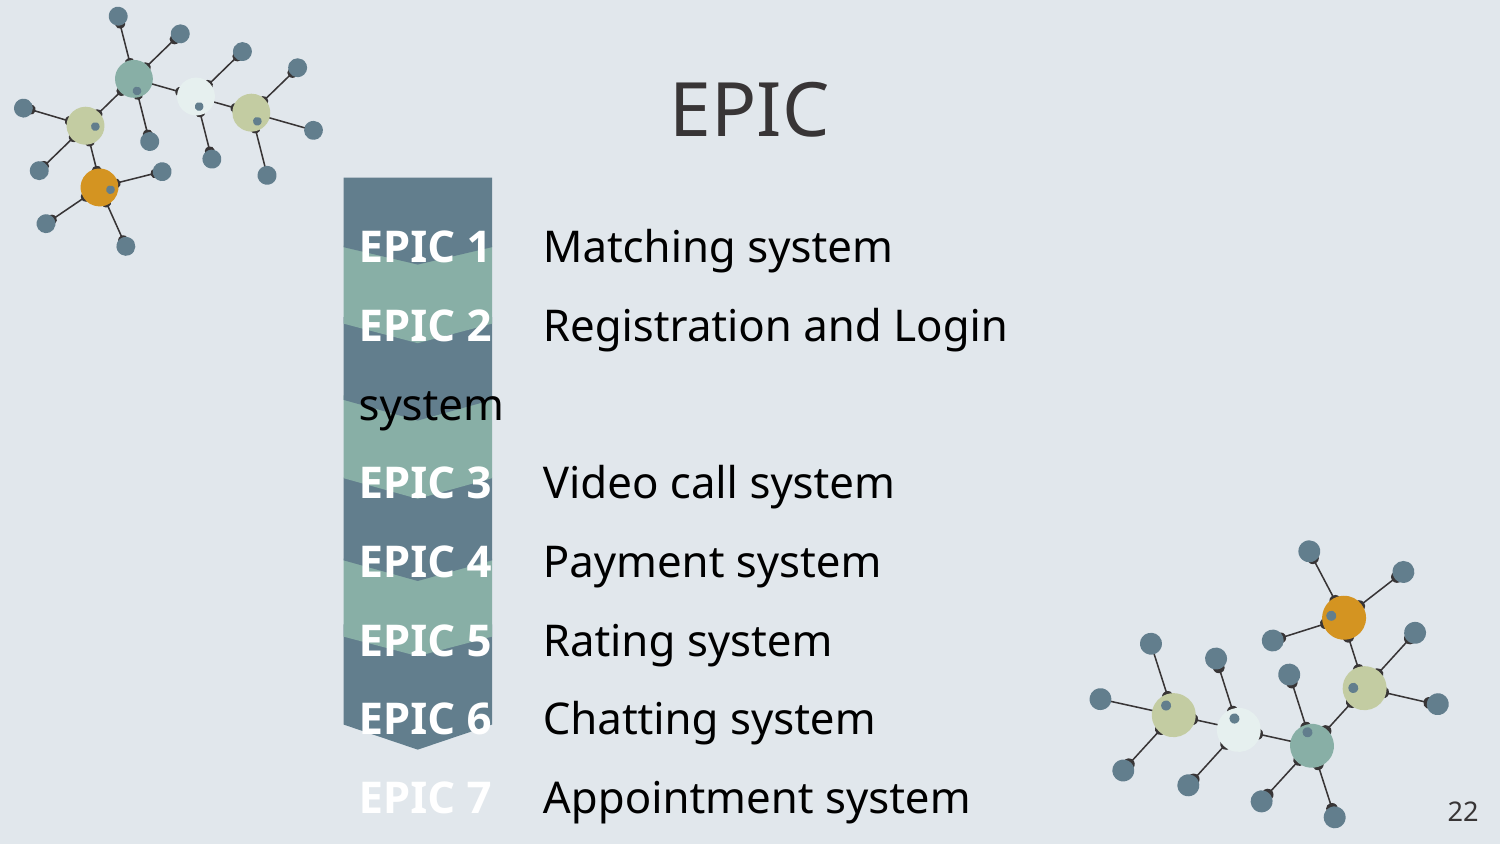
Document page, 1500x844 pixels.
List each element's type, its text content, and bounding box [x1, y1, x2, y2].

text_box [1116, 516, 1445, 843]
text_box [16, 0, 300, 279]
title EPIC [397, 46, 1103, 150]
slide_number ‹#› [1449, 779, 1494, 844]
text_box EPIC 1 Matching system EPIC 2 Registration and Login system EPIC 3 Video call system EPIC 4 Payment system EPIC 5 Rating system EPIC 6 Chatting system EPIC 7 Appointment system [343, 177, 1163, 838]
